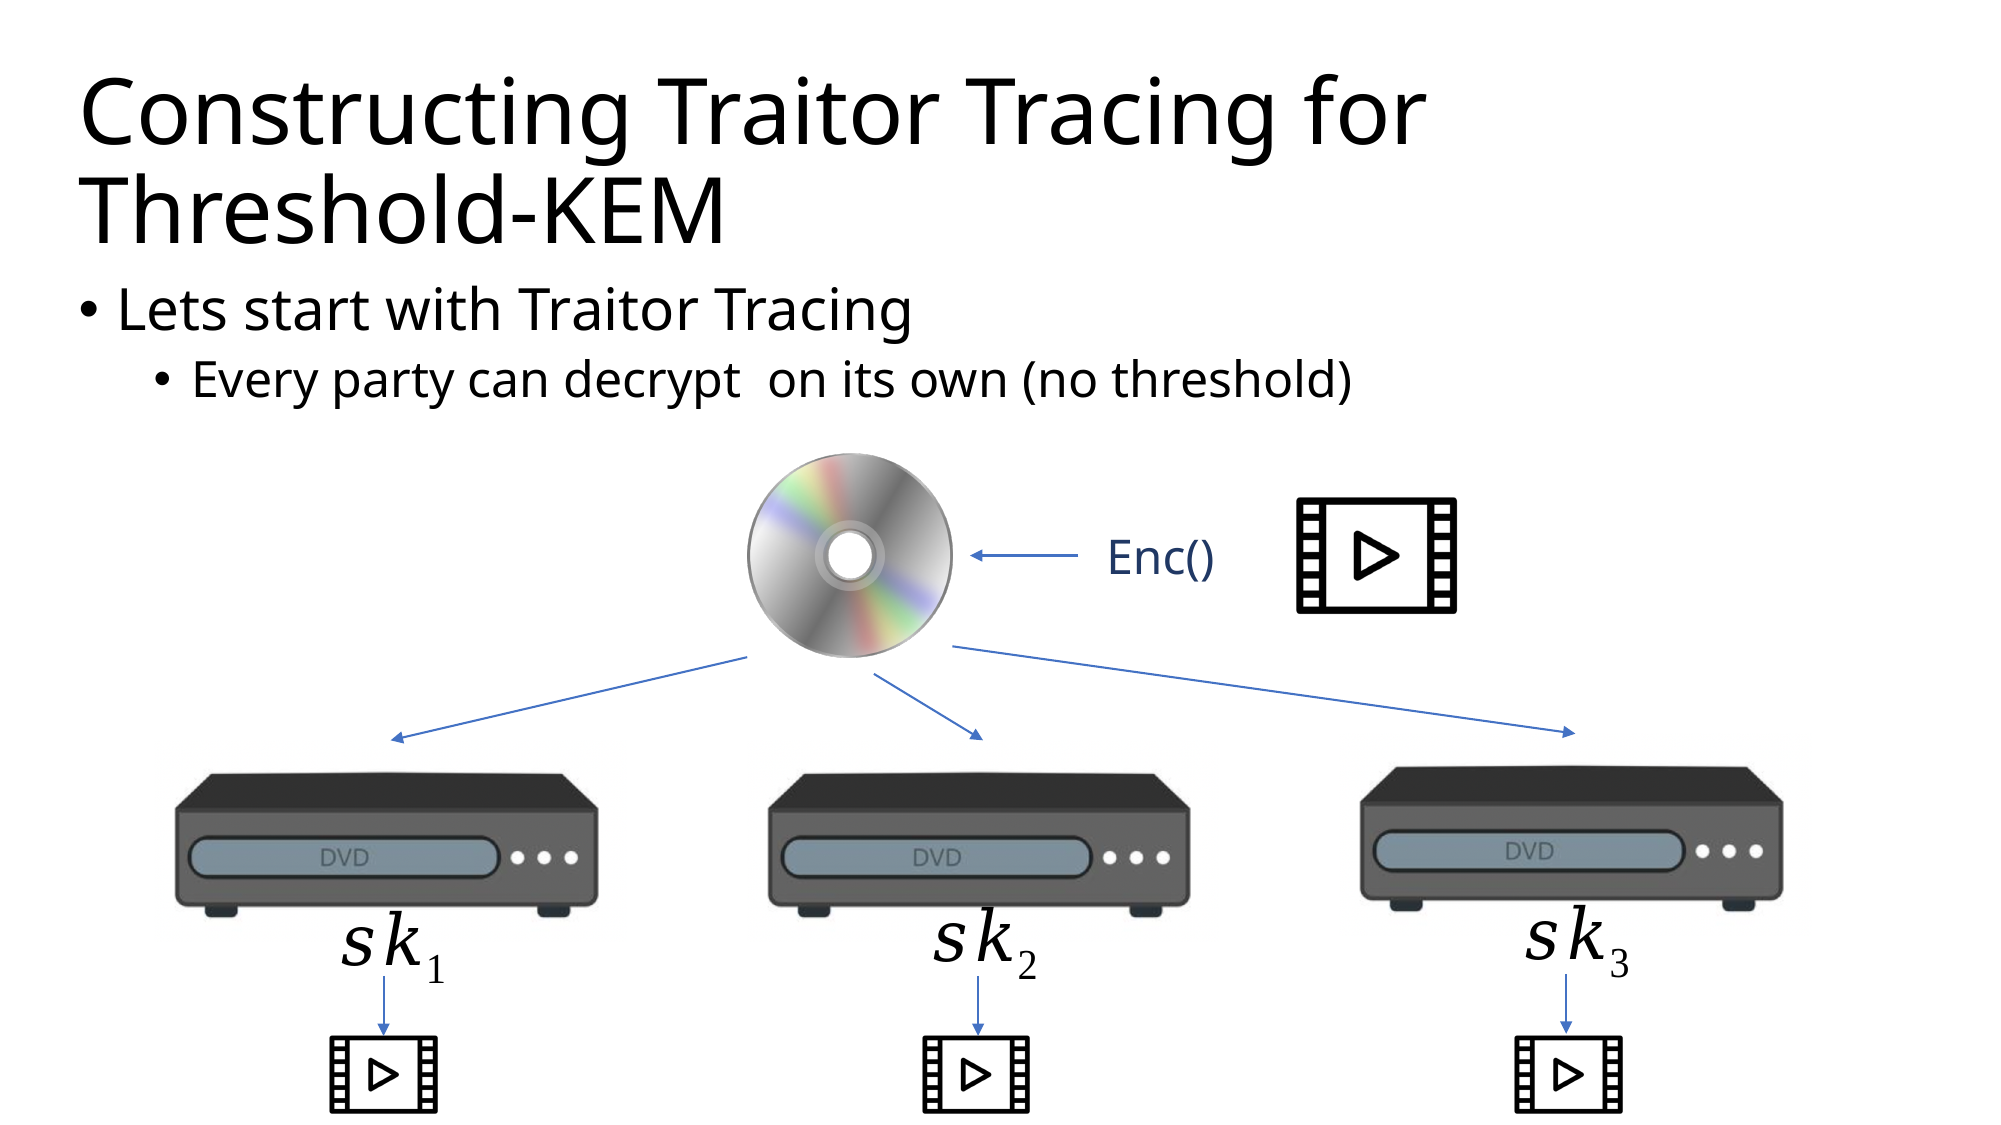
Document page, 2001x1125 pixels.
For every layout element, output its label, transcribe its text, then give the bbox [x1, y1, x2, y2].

picture [747, 740, 1219, 942]
picture [1339, 733, 1812, 936]
picture [154, 740, 627, 942]
picture [747, 453, 953, 658]
title Constructing Traitor Tracing for Threshold-KEM [63, 55, 1789, 273]
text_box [390, 657, 748, 741]
picture [1285, 464, 1468, 646]
picture [1507, 1013, 1630, 1125]
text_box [873, 673, 984, 741]
picture [322, 1013, 445, 1125]
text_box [952, 646, 1576, 734]
picture [915, 1013, 1037, 1125]
